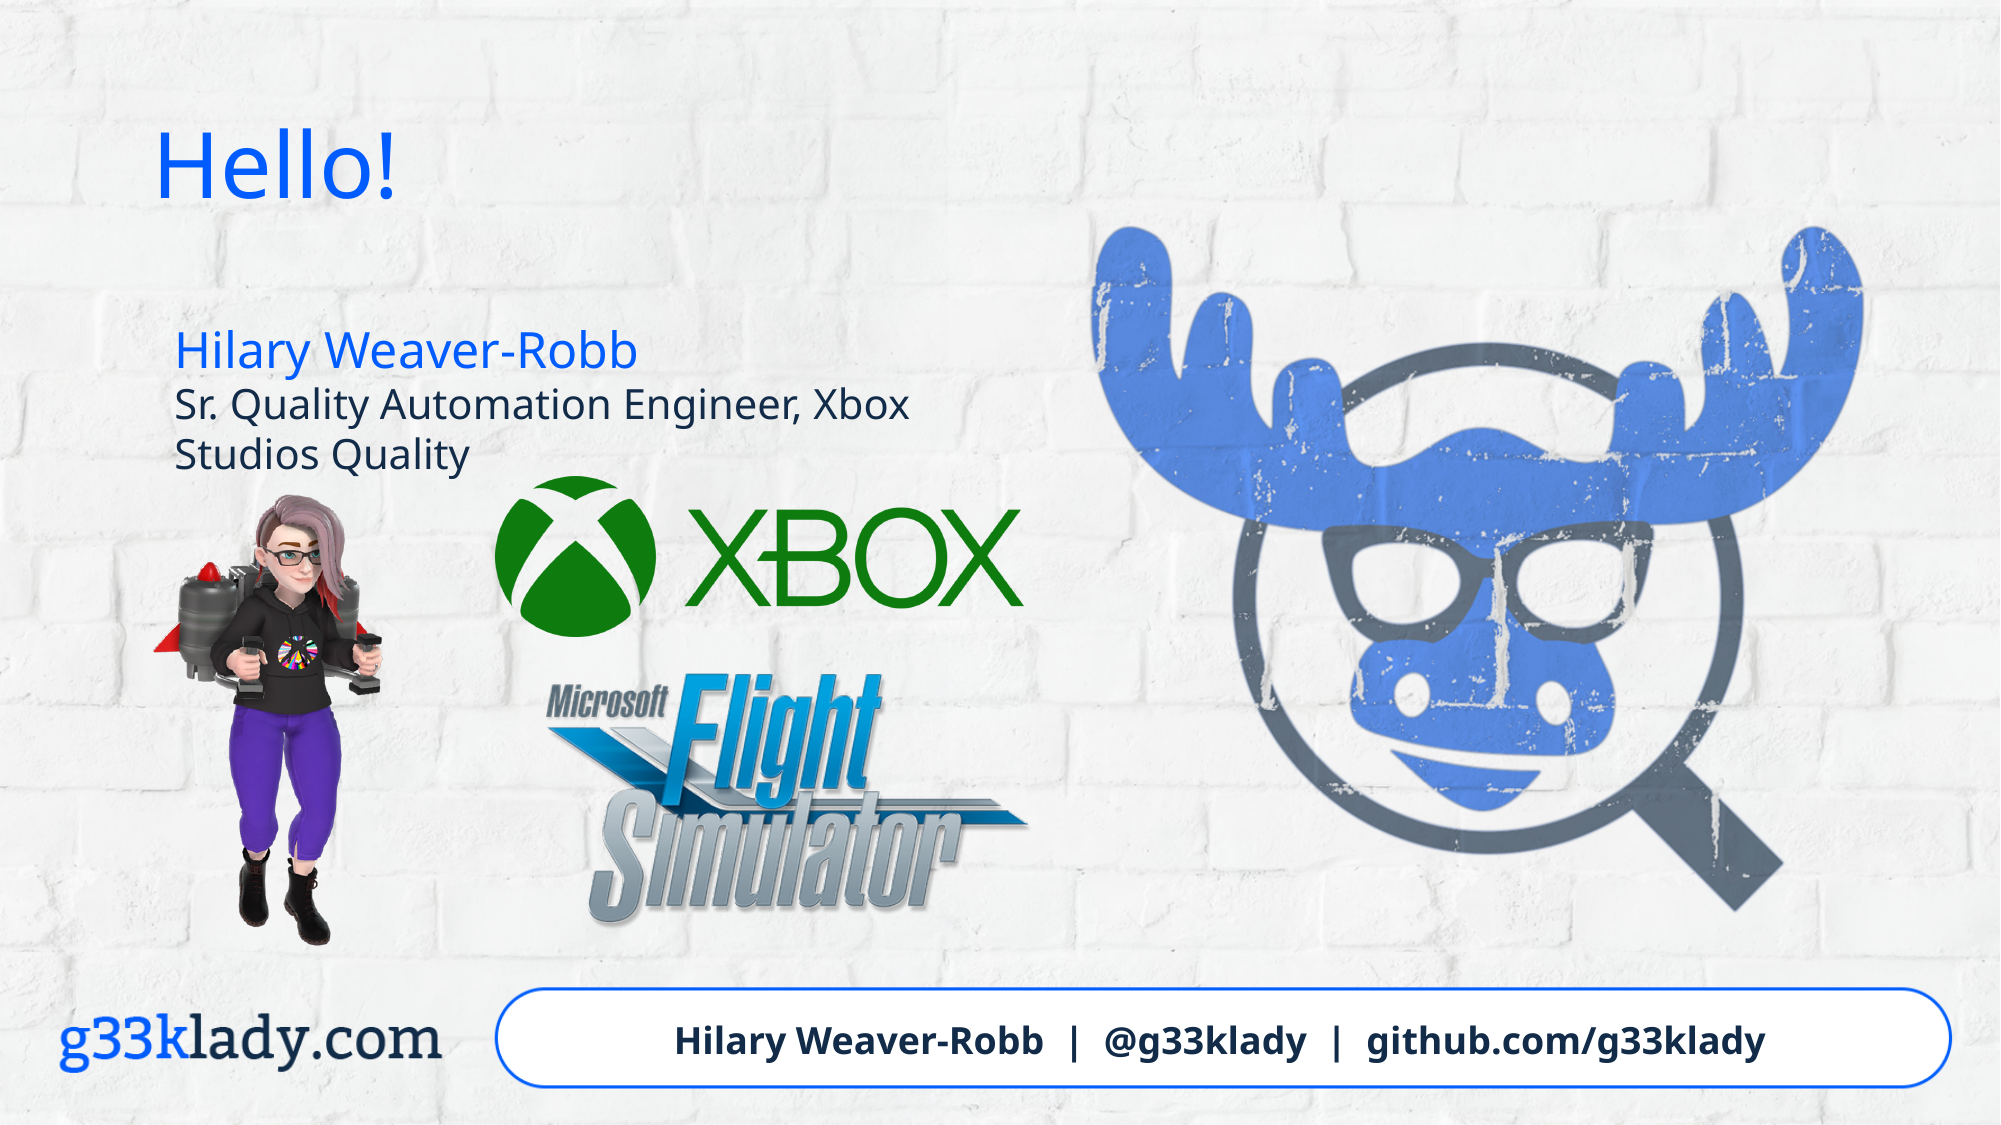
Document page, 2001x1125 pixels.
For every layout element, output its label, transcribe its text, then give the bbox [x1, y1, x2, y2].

text_box Hilary Weaver-Robb Sr. Quality Automation Engineer, Xbox Studios Quality [159, 310, 931, 476]
title Hello! [137, 59, 1863, 278]
footer Hilary Weaver-Robb | @g33klady | github.com/g33klady [544, 1009, 1897, 1070]
picture [0, 0, 2000, 1125]
